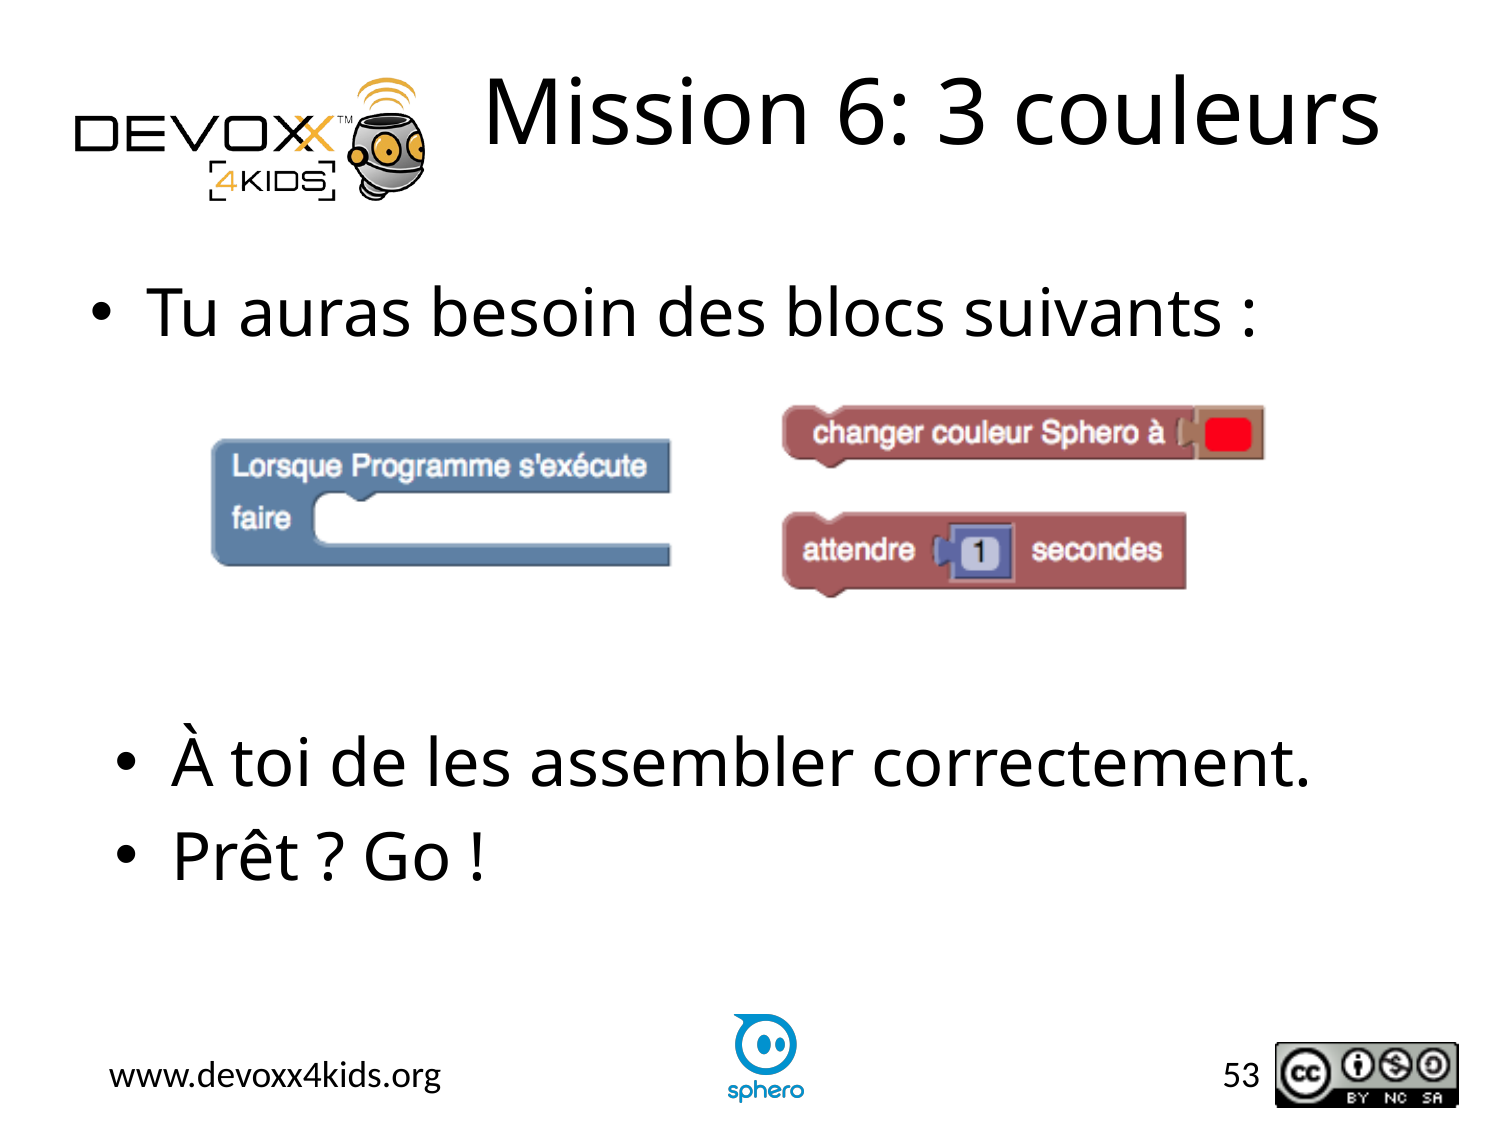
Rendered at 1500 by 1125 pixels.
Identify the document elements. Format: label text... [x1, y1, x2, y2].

picture [1275, 1042, 1459, 1108]
slide_number 53 [1074, 1042, 1275, 1103]
picture [743, 1088, 749, 1095]
picture [728, 1096, 739, 1103]
picture [743, 1021, 789, 1068]
picture [728, 1014, 804, 1103]
picture [195, 364, 1288, 618]
list Tu auras besoin des blocs suivants : [75, 262, 1425, 392]
picture [794, 1088, 801, 1095]
picture [75, 77, 425, 201]
text_box À toi de les assembler correctement. Prêt ? Go ! [99, 712, 1450, 958]
title Mission 6: 3 couleurs [439, 45, 1425, 233]
